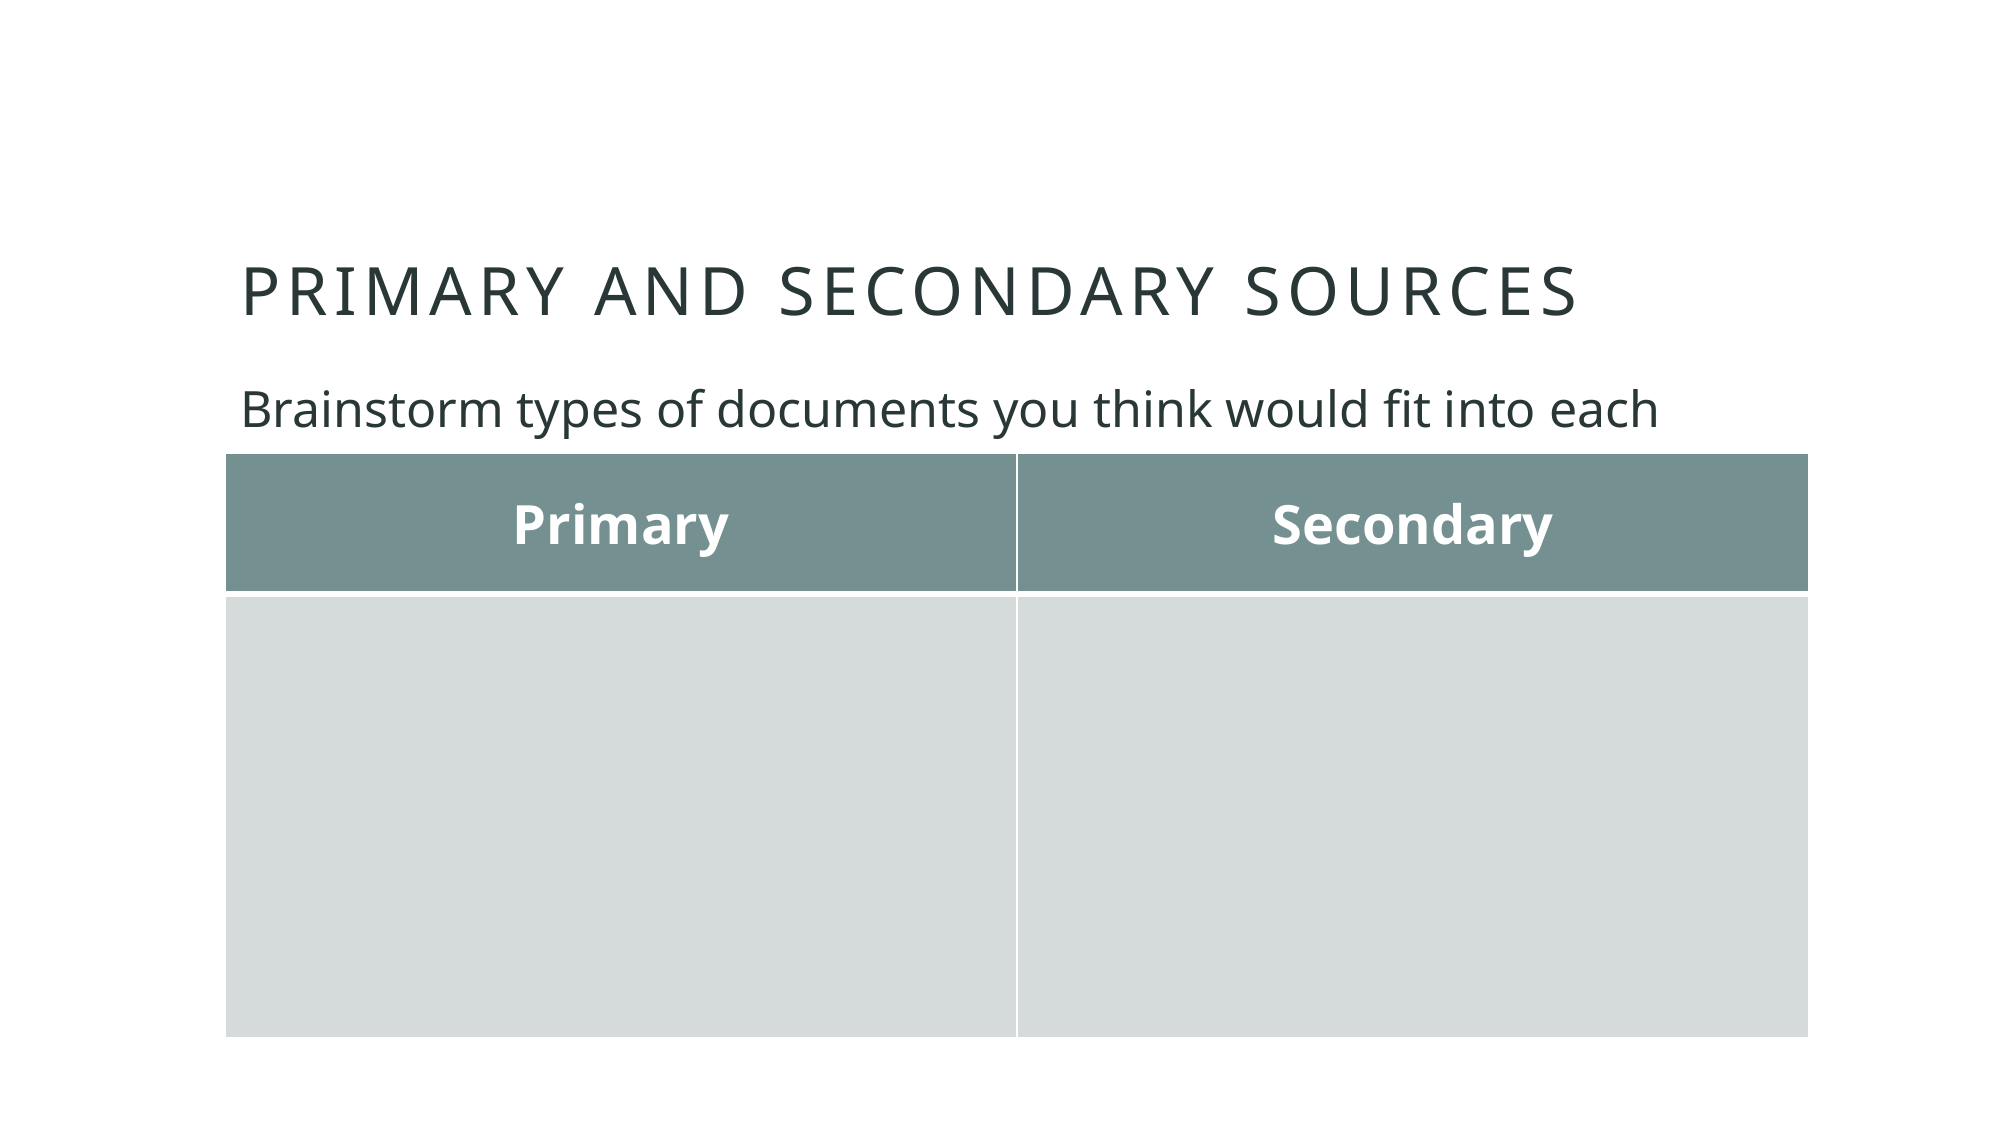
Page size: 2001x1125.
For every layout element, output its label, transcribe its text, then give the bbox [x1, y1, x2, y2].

table_cell [226, 597, 1016, 1037]
table_header Secondary [1018, 454, 1808, 591]
table_cell [1018, 597, 1808, 1037]
list Brainstorm types of documents you think would fit into each category: [225, 369, 1782, 452]
table_header Primary [226, 454, 1016, 591]
title primary and secondary sources [225, 112, 1782, 338]
